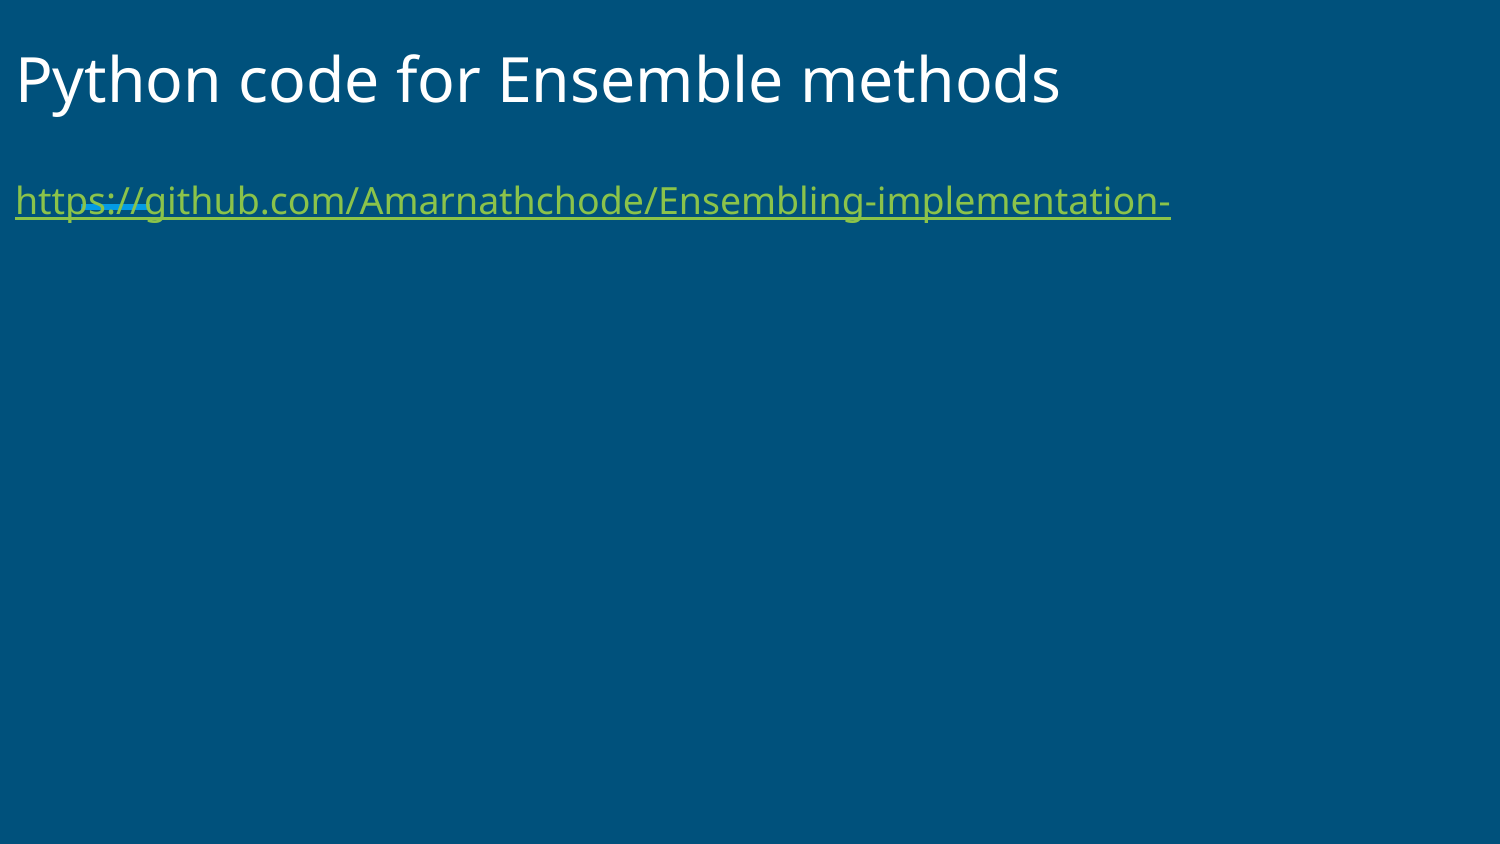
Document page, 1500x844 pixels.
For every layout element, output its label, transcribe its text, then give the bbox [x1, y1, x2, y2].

title Python code for Ensemble methods [0, 8, 1500, 130]
list https://github.com/Amarnathchode/Ensembling-implementation- [0, 154, 1500, 750]
